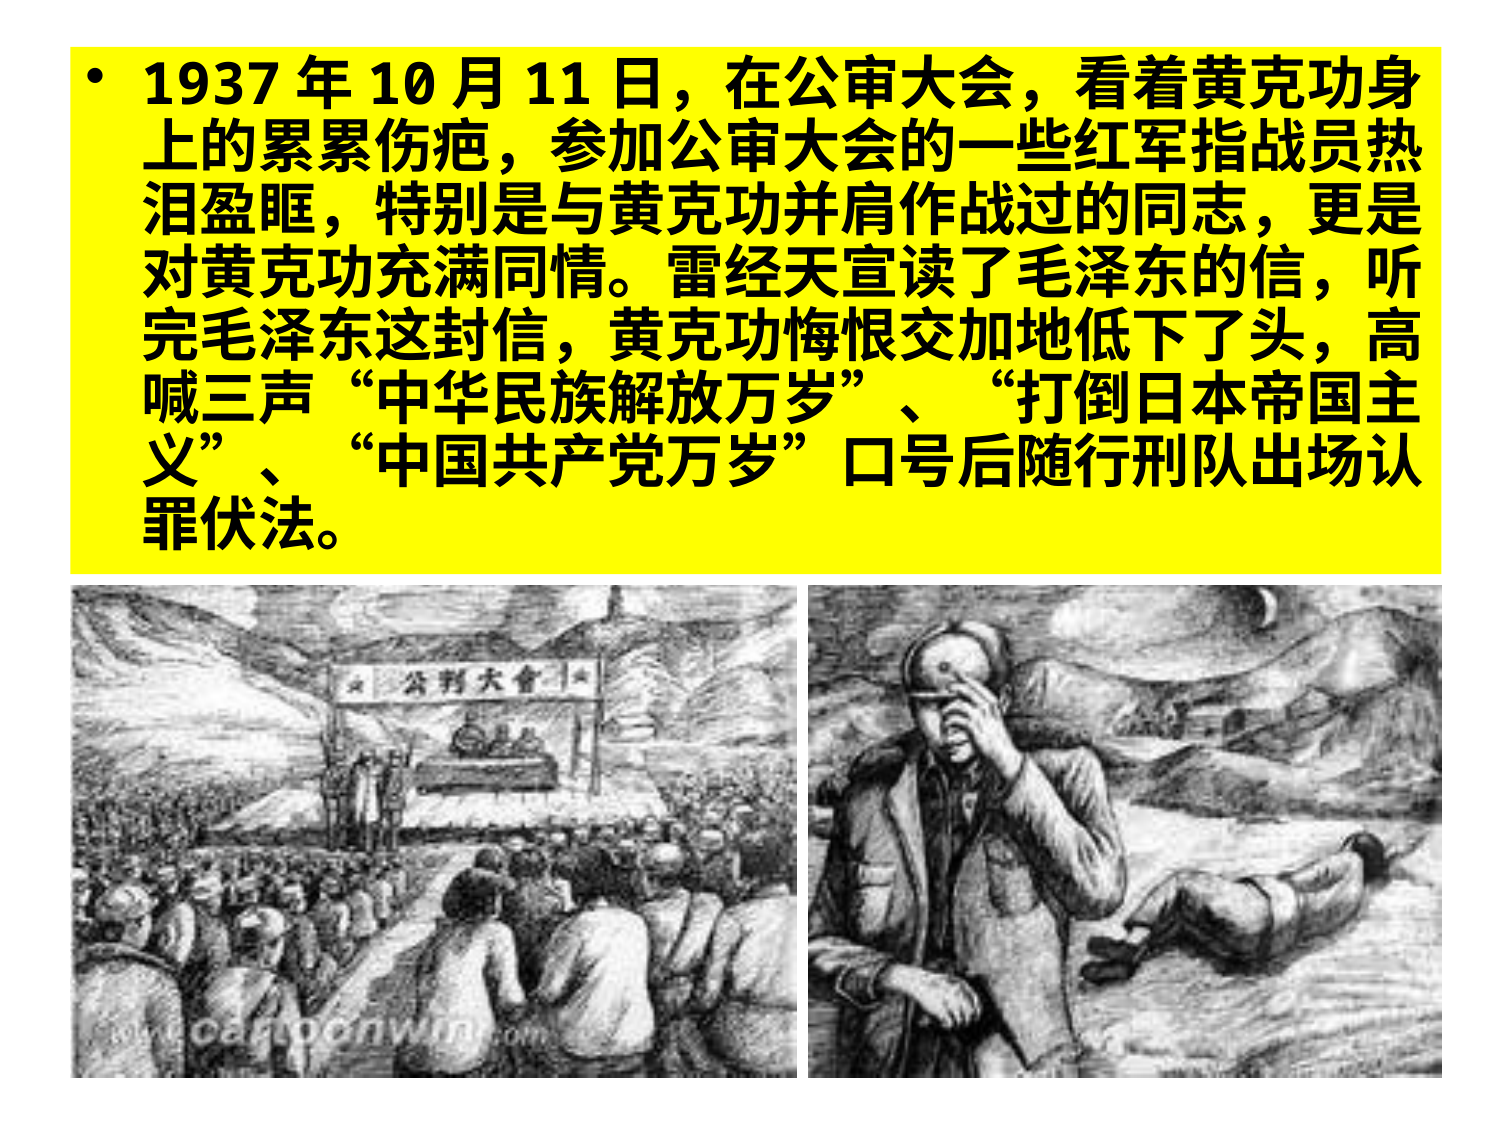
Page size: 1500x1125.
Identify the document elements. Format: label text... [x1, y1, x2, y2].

picture [808, 585, 1442, 1079]
list 1937年10月11日，在公审大会，看着黄克功身上的累累伤疤，参加公审大会的一些红军指战员热泪盈眶，特别是与黄克功并肩作战过的同志，更是对黄克功充满同情。雷经天宣读了毛泽东的信，听完毛泽东这封信，黄克功悔恨交加地低下了头，高喊三声“中华民族解放万岁”、“打倒日本帝国主义”、“中国共产党万岁”口号后随行刑队出场认罪伏法。 [70, 46, 1442, 575]
picture [70, 585, 798, 1079]
